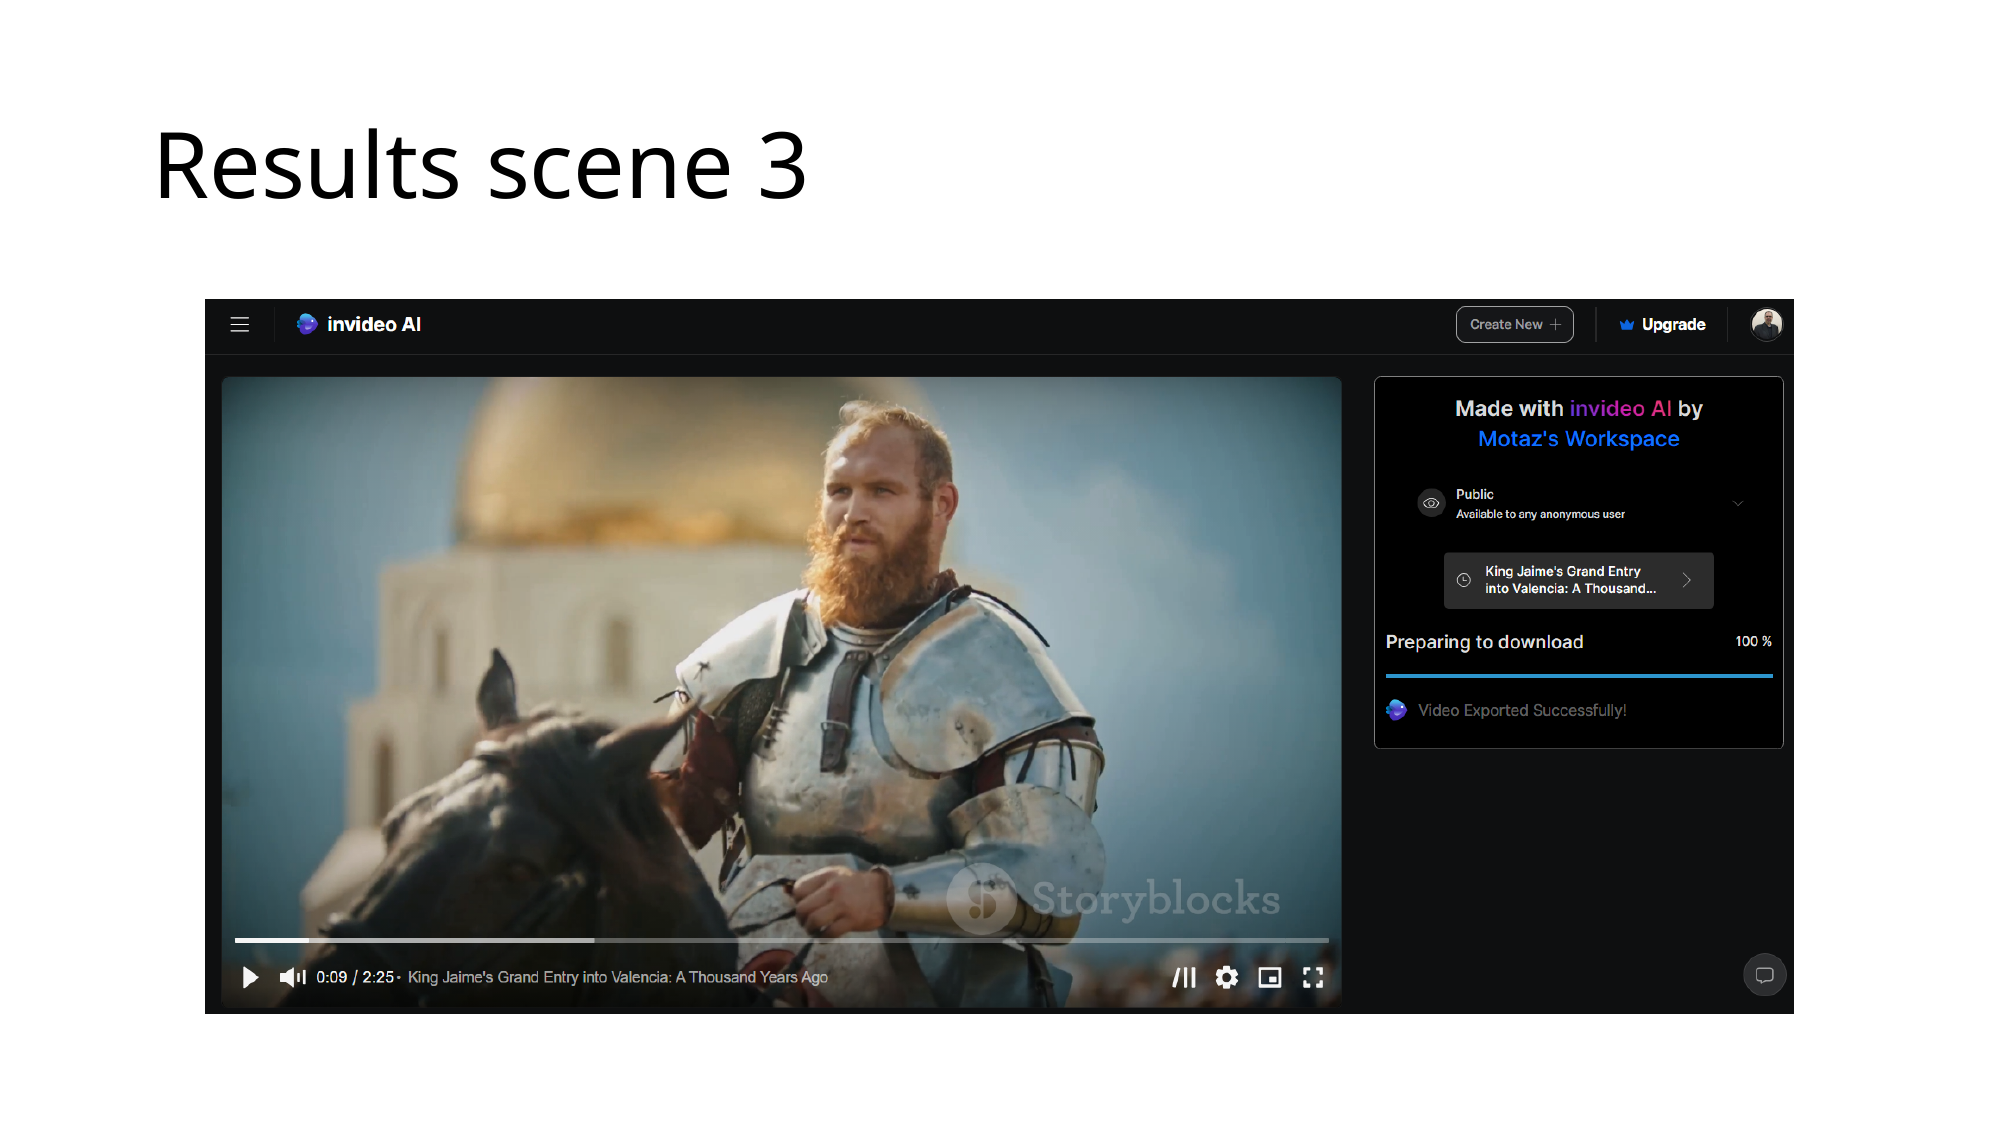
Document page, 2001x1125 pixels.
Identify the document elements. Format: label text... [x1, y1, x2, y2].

title Results scene 3 [137, 59, 1863, 278]
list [205, 299, 1794, 1014]
